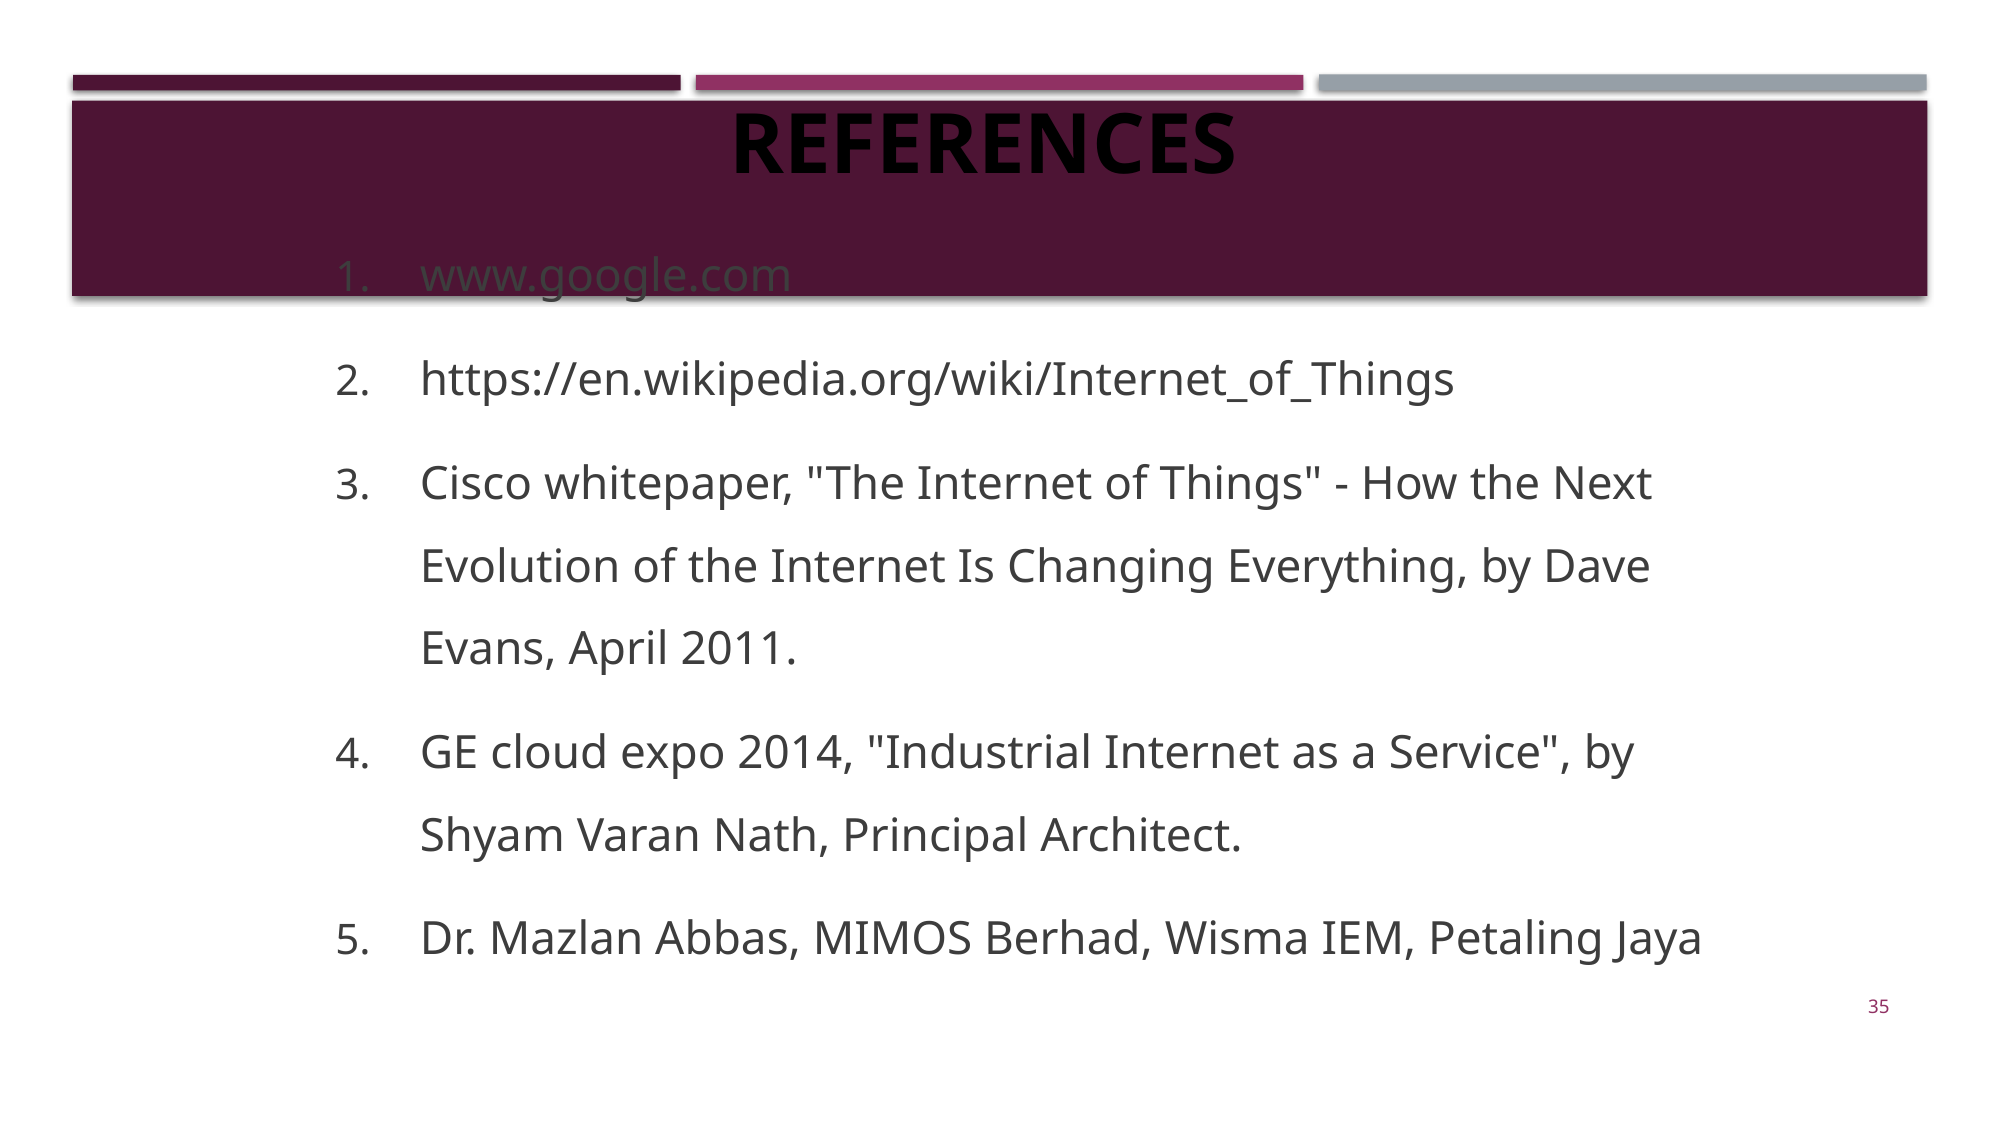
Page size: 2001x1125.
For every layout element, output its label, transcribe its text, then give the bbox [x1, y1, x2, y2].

list www.google.com https://en.wikipedia.org/wiki/Internet_of_Things Cisco whitepaper, "The Internet of Things" - How the Next Evolution of the Internet Is Changing Everything, by Dave Evans, April 2011. GE cloud expo 2014, "Industrial Internet as a Service", by Shyam Varan Nath, Principal Architect. Dr. Mazlan Abbas, MIMOS Berhad, Wisma IEM, Petaling Jaya [320, 210, 1750, 1079]
title References [308, 70, 1659, 198]
slide_number 35 [1732, 977, 1905, 1037]
